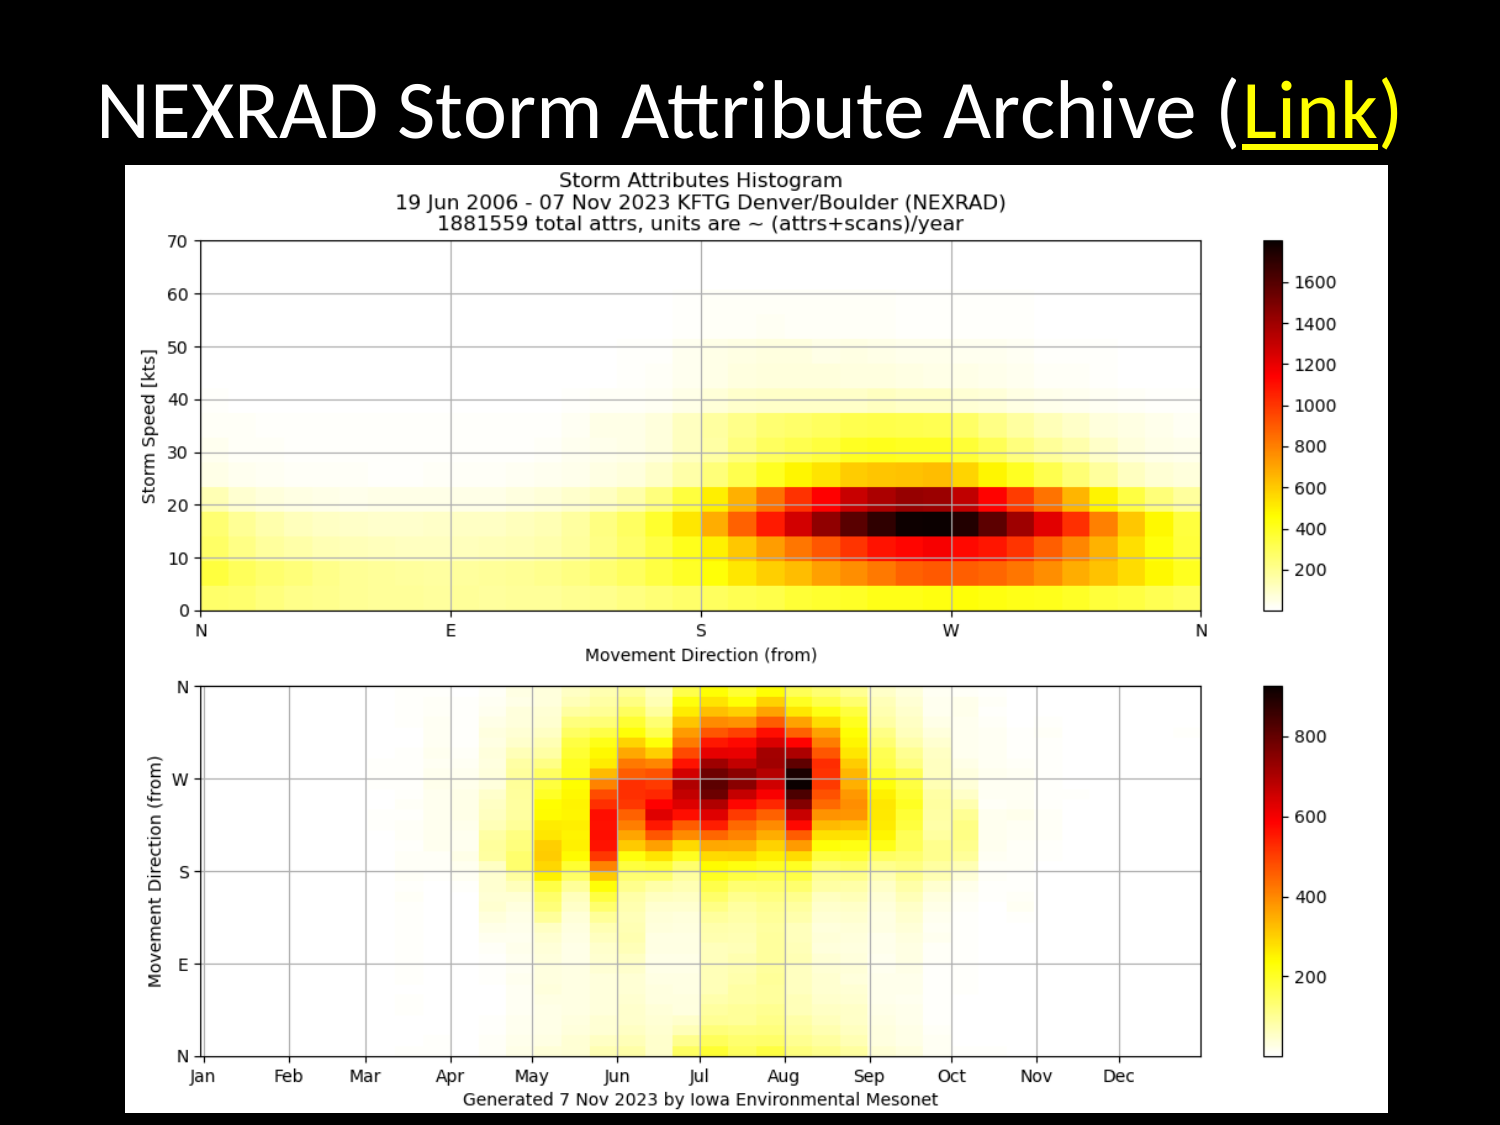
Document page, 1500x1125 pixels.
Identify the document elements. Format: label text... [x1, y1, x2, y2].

title NEXRAD Storm Attribute Archive (Link) [75, 45, 1425, 166]
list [124, 165, 1388, 1113]
